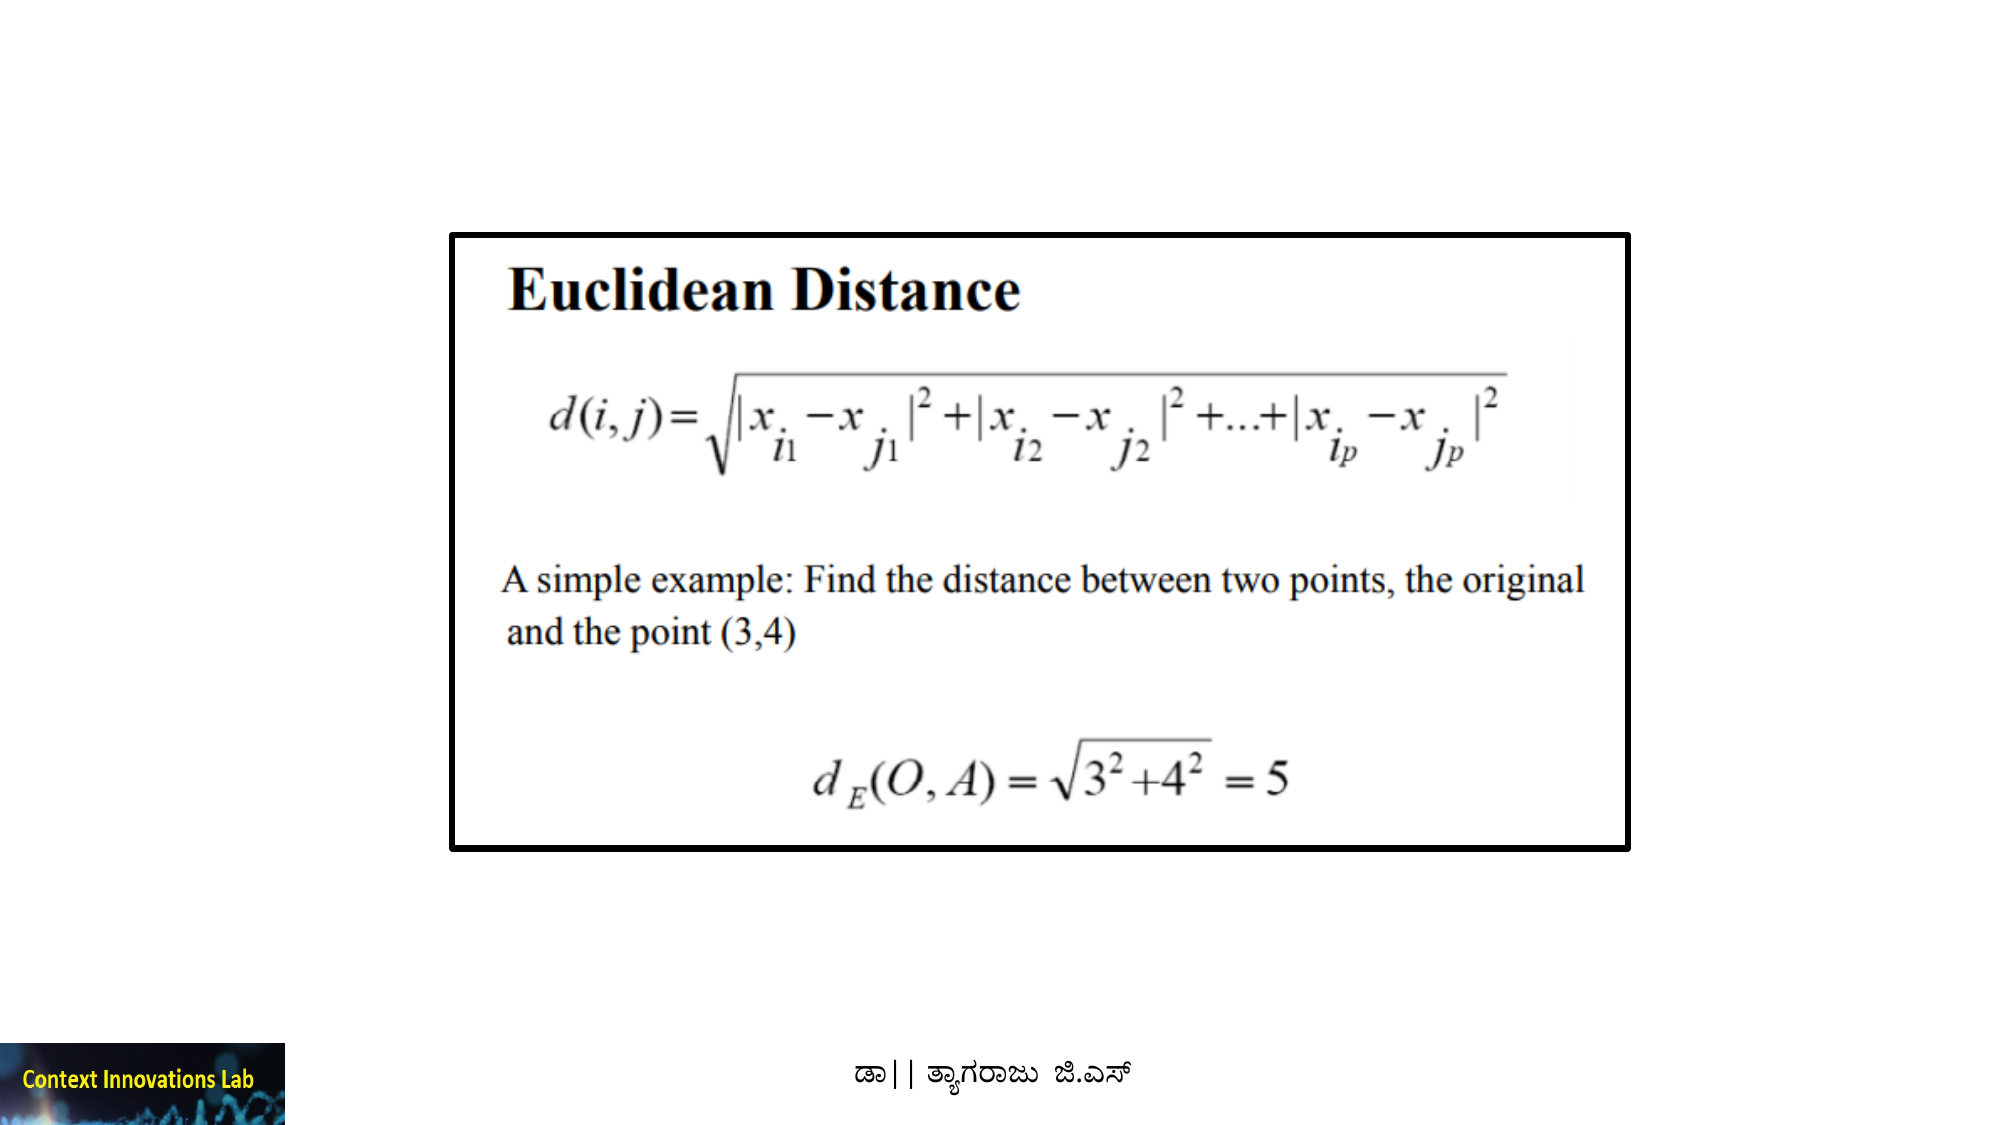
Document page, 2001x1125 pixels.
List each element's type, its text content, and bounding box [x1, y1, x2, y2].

picture [0, 1043, 285, 1125]
picture [455, 238, 1625, 846]
footer ಡಾ|| ತ್ಯಾಗರಾಜು ಜಿ.ಎಸ್ [662, 1042, 1338, 1103]
